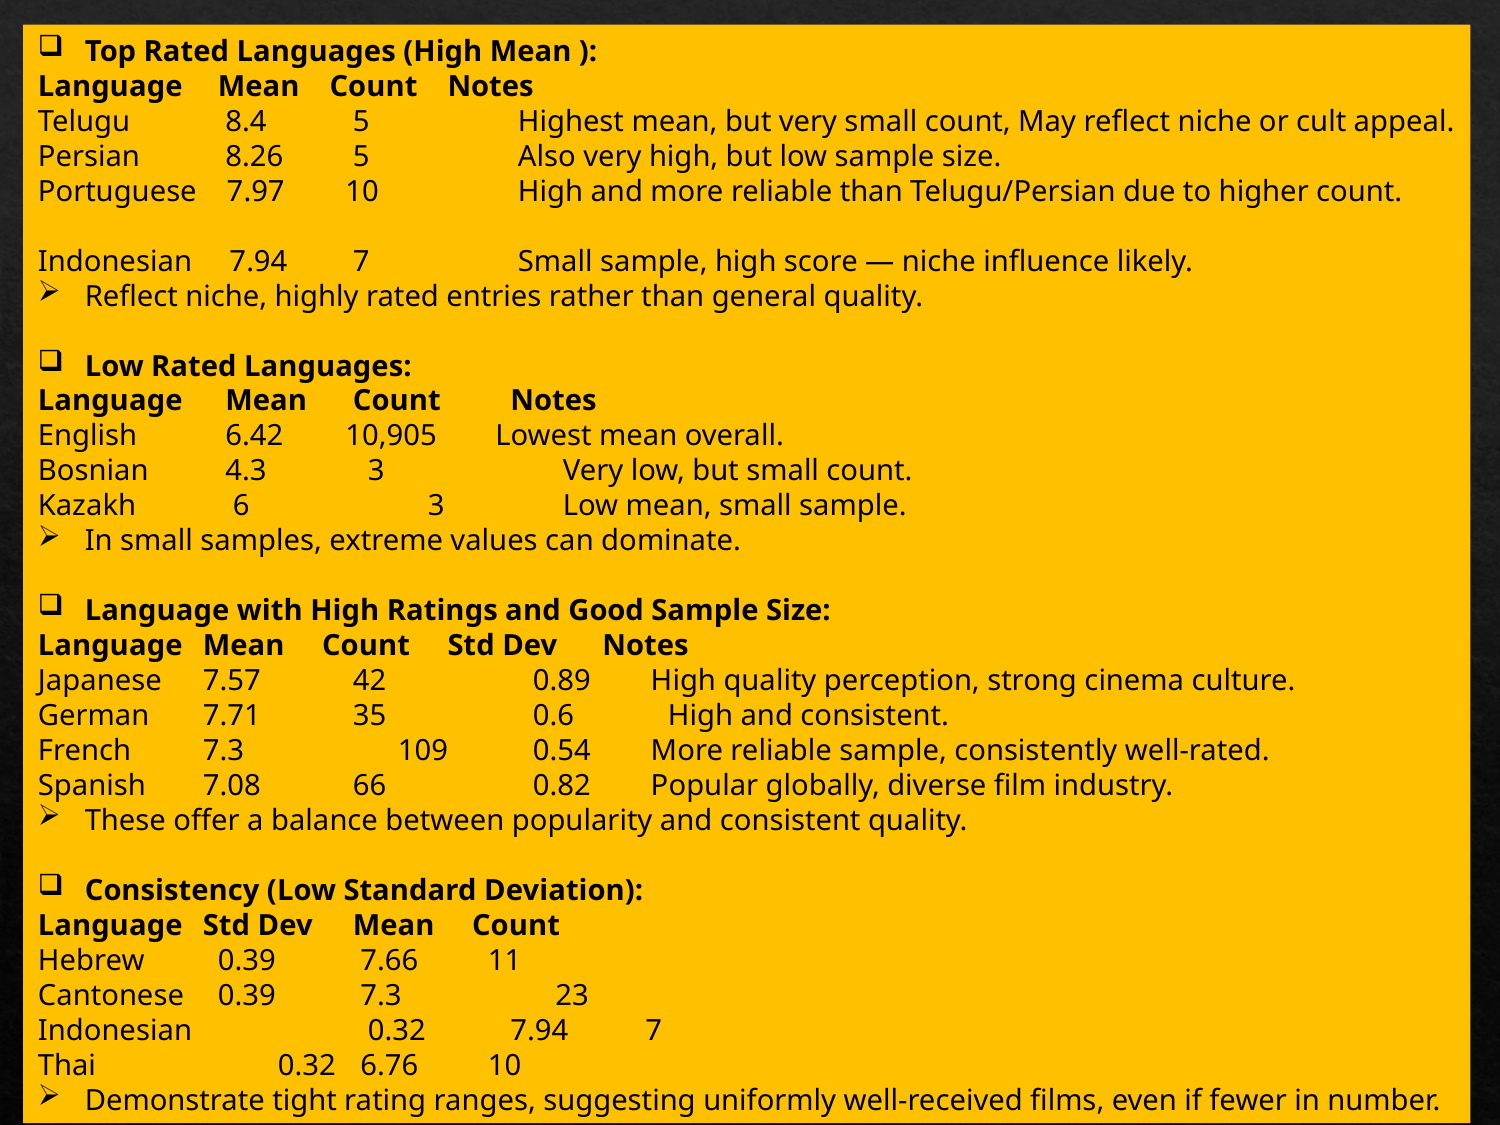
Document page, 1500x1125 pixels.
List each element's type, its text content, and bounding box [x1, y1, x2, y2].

text_box Top Rated Languages (High Mean ): Language Mean Count Notes Telugu 8.4 5 Highest mean, but very small count, May reflect niche or cult appeal. Persian 8.26 5 Also very high, but low sample size. Portuguese 7.97 10 High and more reliable than Telugu/Persian due to higher count. Indonesian 7.94 7 Small sample, high score — niche influence likely. Reflect niche, highly rated entries rather than general quality. Low Rated Languages: Language Mean Count Notes English 6.42 10,905 Lowest mean overall. Bosnian 4.3 3 Very low, but small count. Kazakh 6 3 Low mean, small sample. In small samples, extreme values can dominate. Language with High Ratings and Good Sample Size: Language Mean Count Std Dev Notes Japanese 7.57 42 0.89 High quality perception, strong cinema culture. German 7.71 35 0.6 High and consistent. French 7.3 109 0.54 More reliable sample, consistently well-rated. Spanish 7.08 66 0.82 Popular globally, diverse film industry. These offer a balance between popularity and consistent quality. Consistency (Low Standard Deviation): Language Std Dev Mean Count Hebrew 0.39 7.66 11 Cantonese 0.39 7.3 23 Indonesian 0.32 7.94 7 Thai 0.32 6.76 10 Demonstrate tight rating ranges, suggesting uniformly well-received films, even if fewer in number. [23, 24, 1471, 1124]
